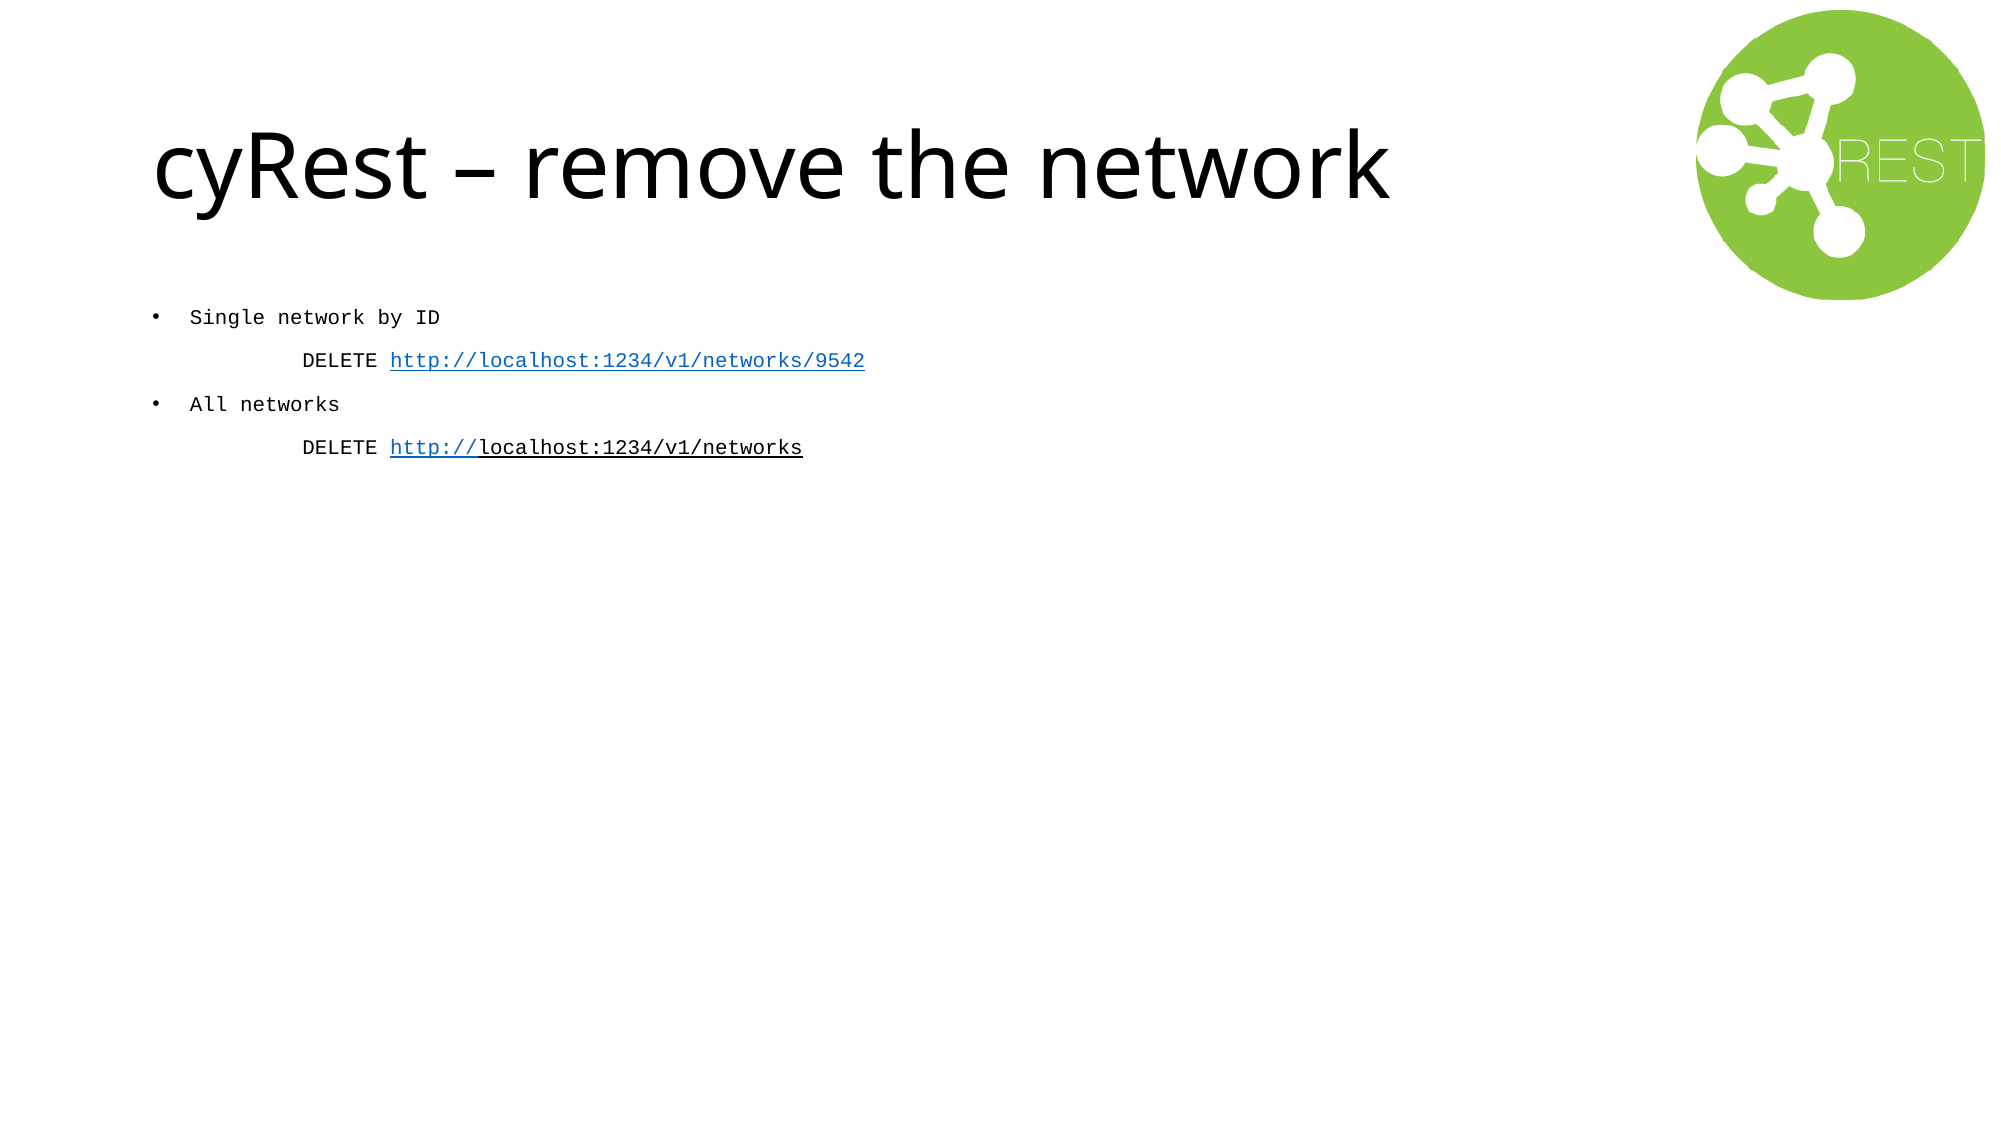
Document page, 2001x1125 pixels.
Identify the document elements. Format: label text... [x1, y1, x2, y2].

picture [1696, 10, 1985, 300]
list Single network by ID DELETE http://localhost:1234/v1/networks/9542 All networks DELETE http://localhost:1234/v1/networks [137, 299, 1863, 1125]
title cyRest – remove the network [137, 59, 1696, 278]
